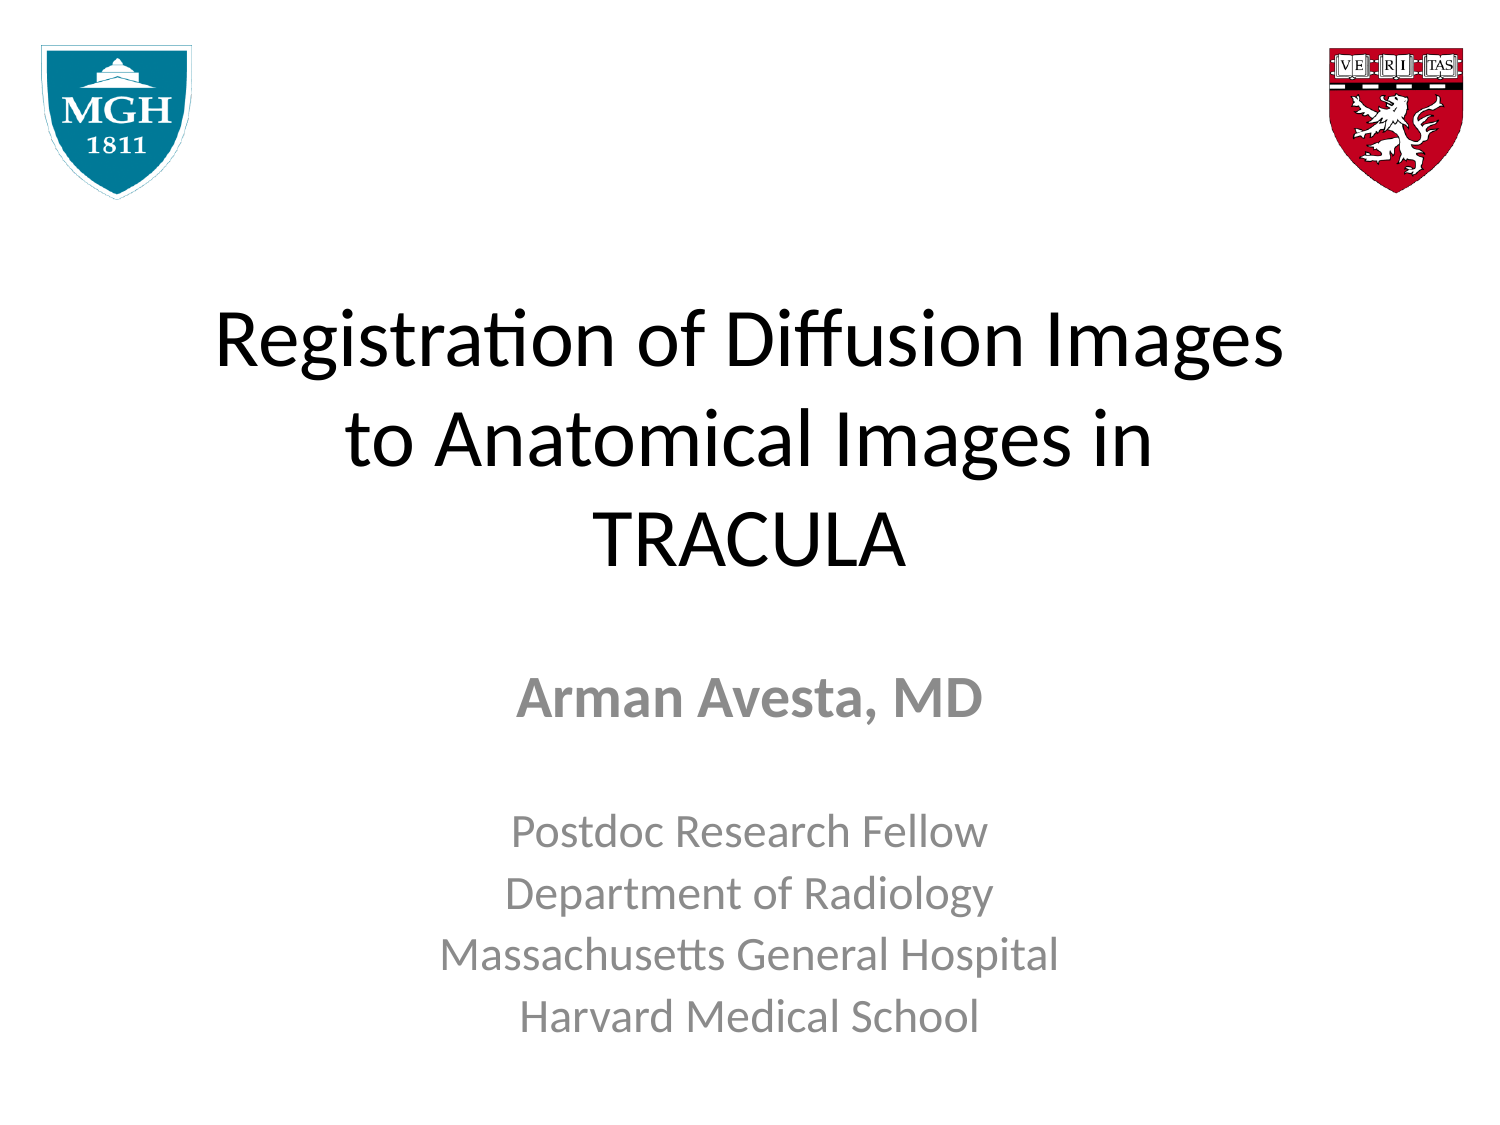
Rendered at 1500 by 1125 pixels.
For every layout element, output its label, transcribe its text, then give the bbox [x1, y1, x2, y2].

picture [1327, 45, 1466, 196]
title Registration of Diffusion Images to Anatomical Images in TRACULA [176, 268, 1324, 598]
picture [41, 45, 192, 200]
subtitle Arman Avesta, MD Postdoc Research Fellow Department of Radiology Massachusetts General Hospital Harvard Medical School [180, 650, 1320, 1053]
